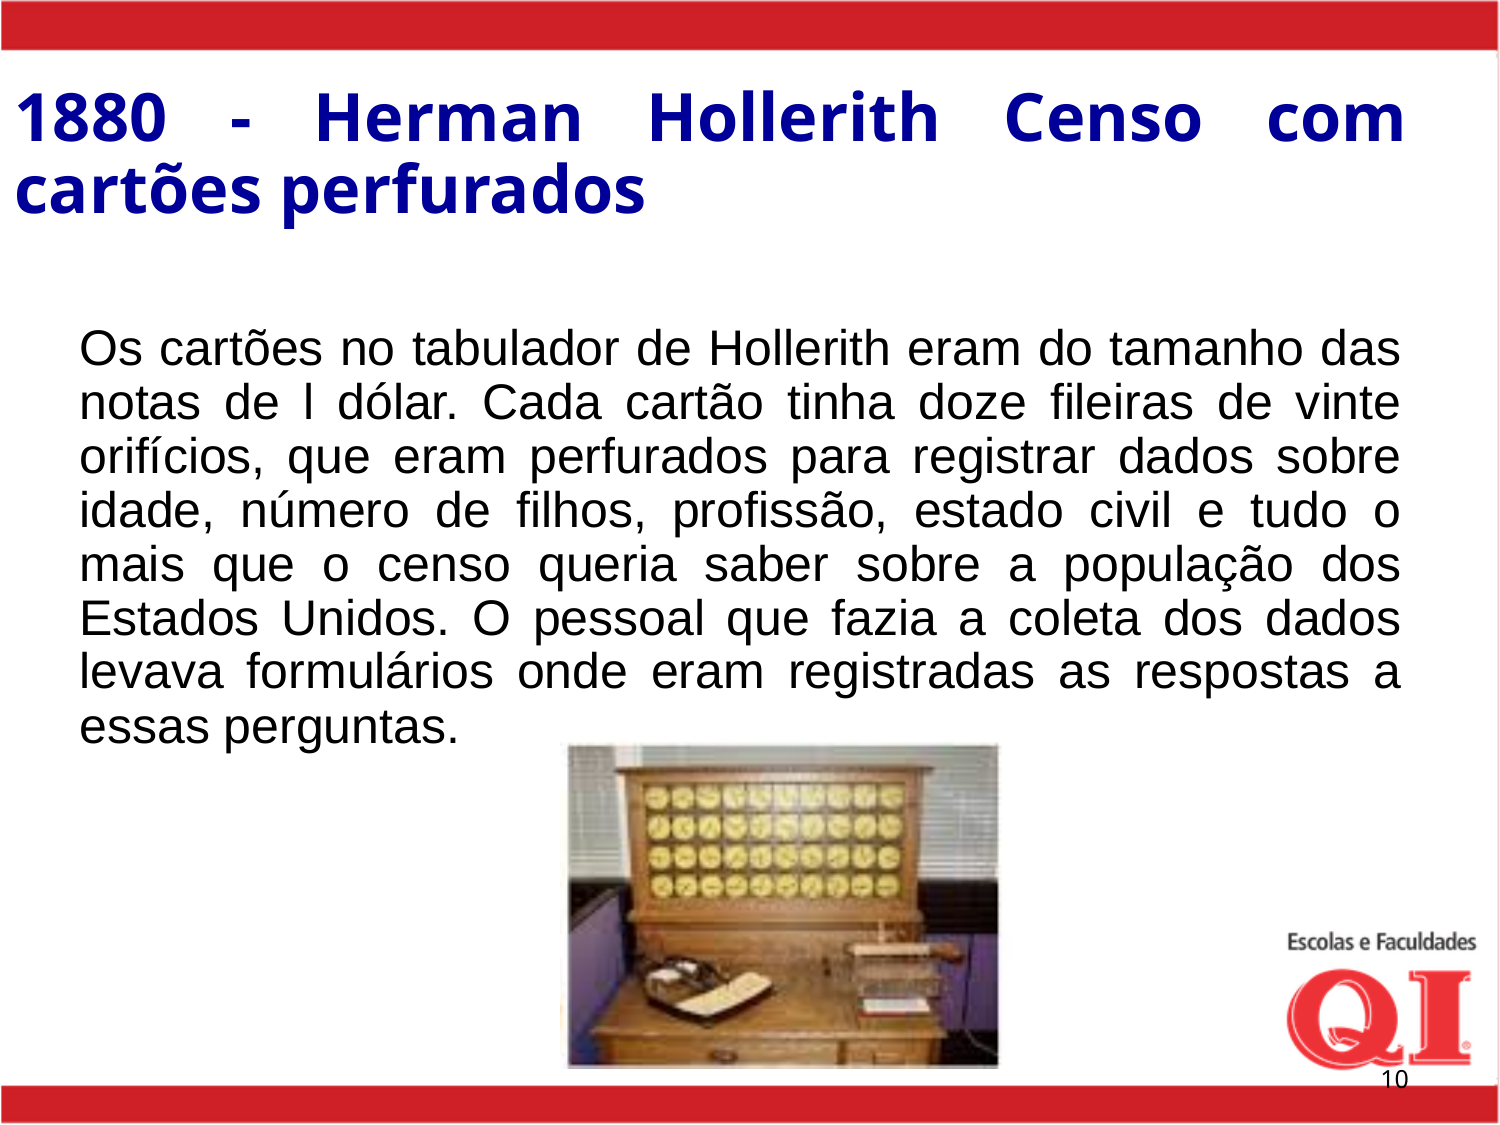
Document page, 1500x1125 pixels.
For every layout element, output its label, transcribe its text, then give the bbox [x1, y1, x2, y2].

title 1880 - Herman Hollerith Censo com cartões perfurados [0, 48, 1424, 236]
list Os cartões no tabulador de Hollerith eram do tamanho das notas de l dólar. Cada cartão tinha doze fileiras de vinte orifícios, que eram perfurados para registrar dados sobre idade, número de filhos, profissão, estado civil e tudo o mais que o censo queria saber sobre a população dos Estados Unidos. O pessoal que fazia a coleta dos dados levava formulários onde eram registradas as respostas a essas perguntas. [64, 314, 1417, 1005]
picture [0, 0, 1500, 1125]
slide_number ‹#› [1074, 1030, 1424, 1106]
